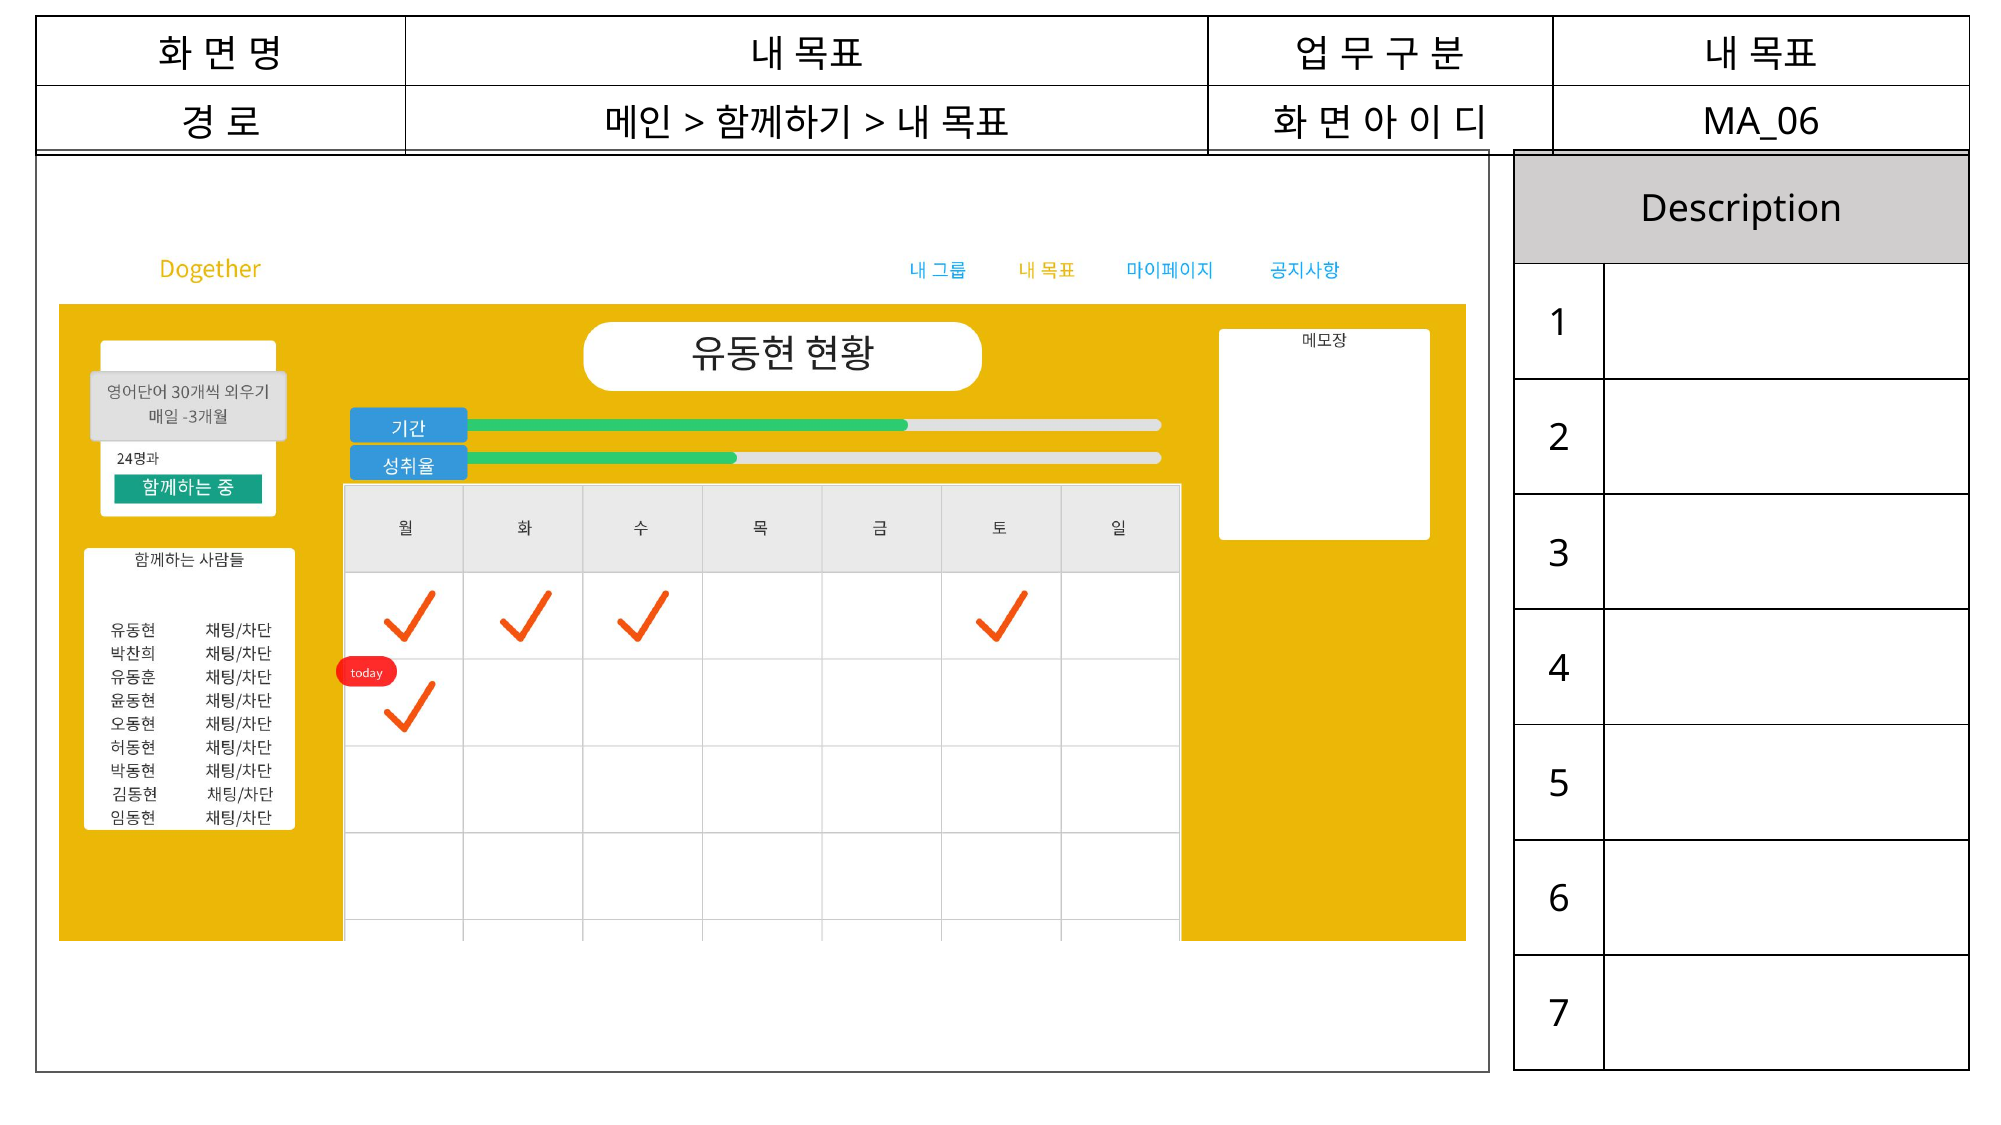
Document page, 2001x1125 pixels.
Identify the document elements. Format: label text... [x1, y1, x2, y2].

picture [59, 237, 1466, 941]
table_cell [1605, 380, 1968, 493]
table_cell 메인>함께하기>내 목표 [406, 86, 1207, 154]
table_cell 화 면 아 이 디 [1209, 86, 1552, 154]
table_cell [1605, 495, 1968, 608]
table_header Description [1515, 156, 1968, 263]
table_cell 5 [1515, 725, 1603, 839]
table_cell 3 [1515, 495, 1603, 608]
table_cell 경 로 [37, 86, 405, 154]
table_header 내 목표 [406, 17, 1207, 85]
table_header 업 무 구 분 [1209, 17, 1552, 85]
table_cell 2 [1515, 380, 1603, 493]
table_cell 4 [1515, 610, 1603, 724]
table_cell [1605, 264, 1968, 378]
table_cell [1605, 610, 1968, 724]
table_cell MA_06 [1554, 86, 1969, 154]
table_cell [1605, 841, 1968, 954]
table_cell 1 [1515, 264, 1603, 378]
table_header 내 목표 [1554, 17, 1969, 85]
text_box [35, 156, 1490, 1073]
table_cell [1605, 725, 1968, 839]
table_cell [1605, 956, 1968, 1069]
table_cell 7 [1515, 956, 1603, 1069]
table_header 화 면 명 [37, 17, 405, 85]
table_cell 6 [1515, 841, 1603, 954]
